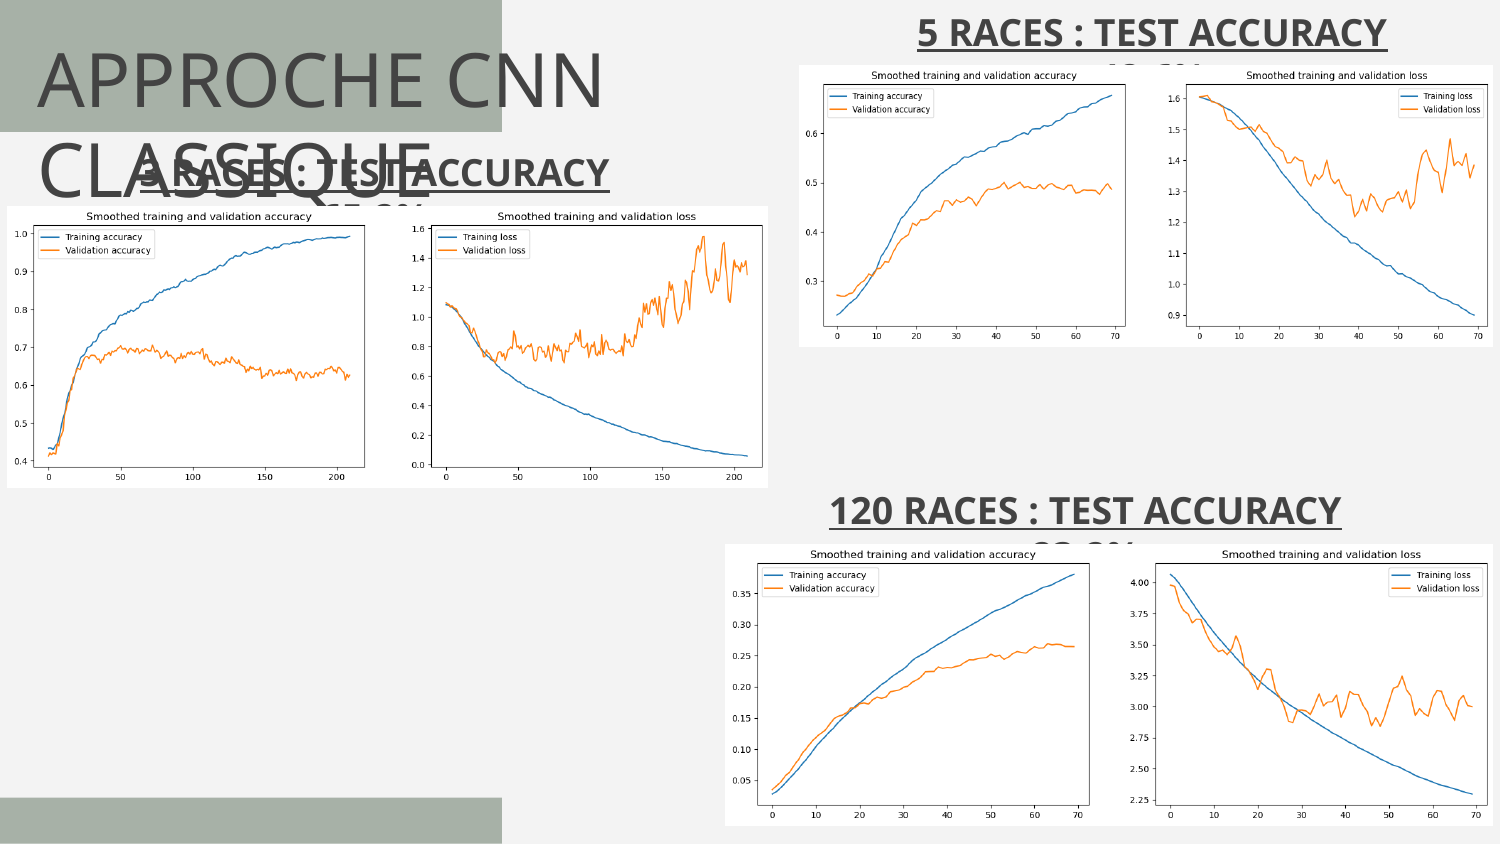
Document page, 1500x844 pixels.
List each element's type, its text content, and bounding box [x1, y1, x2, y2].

picture [7, 206, 768, 488]
text_box 3 RACES : TEST ACCURACY 65,2% [77, 134, 673, 205]
text_box 5 RACES : TEST ACCURACY 42,6% [854, 0, 1450, 64]
title APPROCHE CNN CLASSIQUE [22, 17, 753, 173]
text_box 120 RACES : TEST ACCURACY 23,2% [788, 472, 1384, 542]
picture [799, 65, 1493, 348]
picture [725, 543, 1493, 826]
